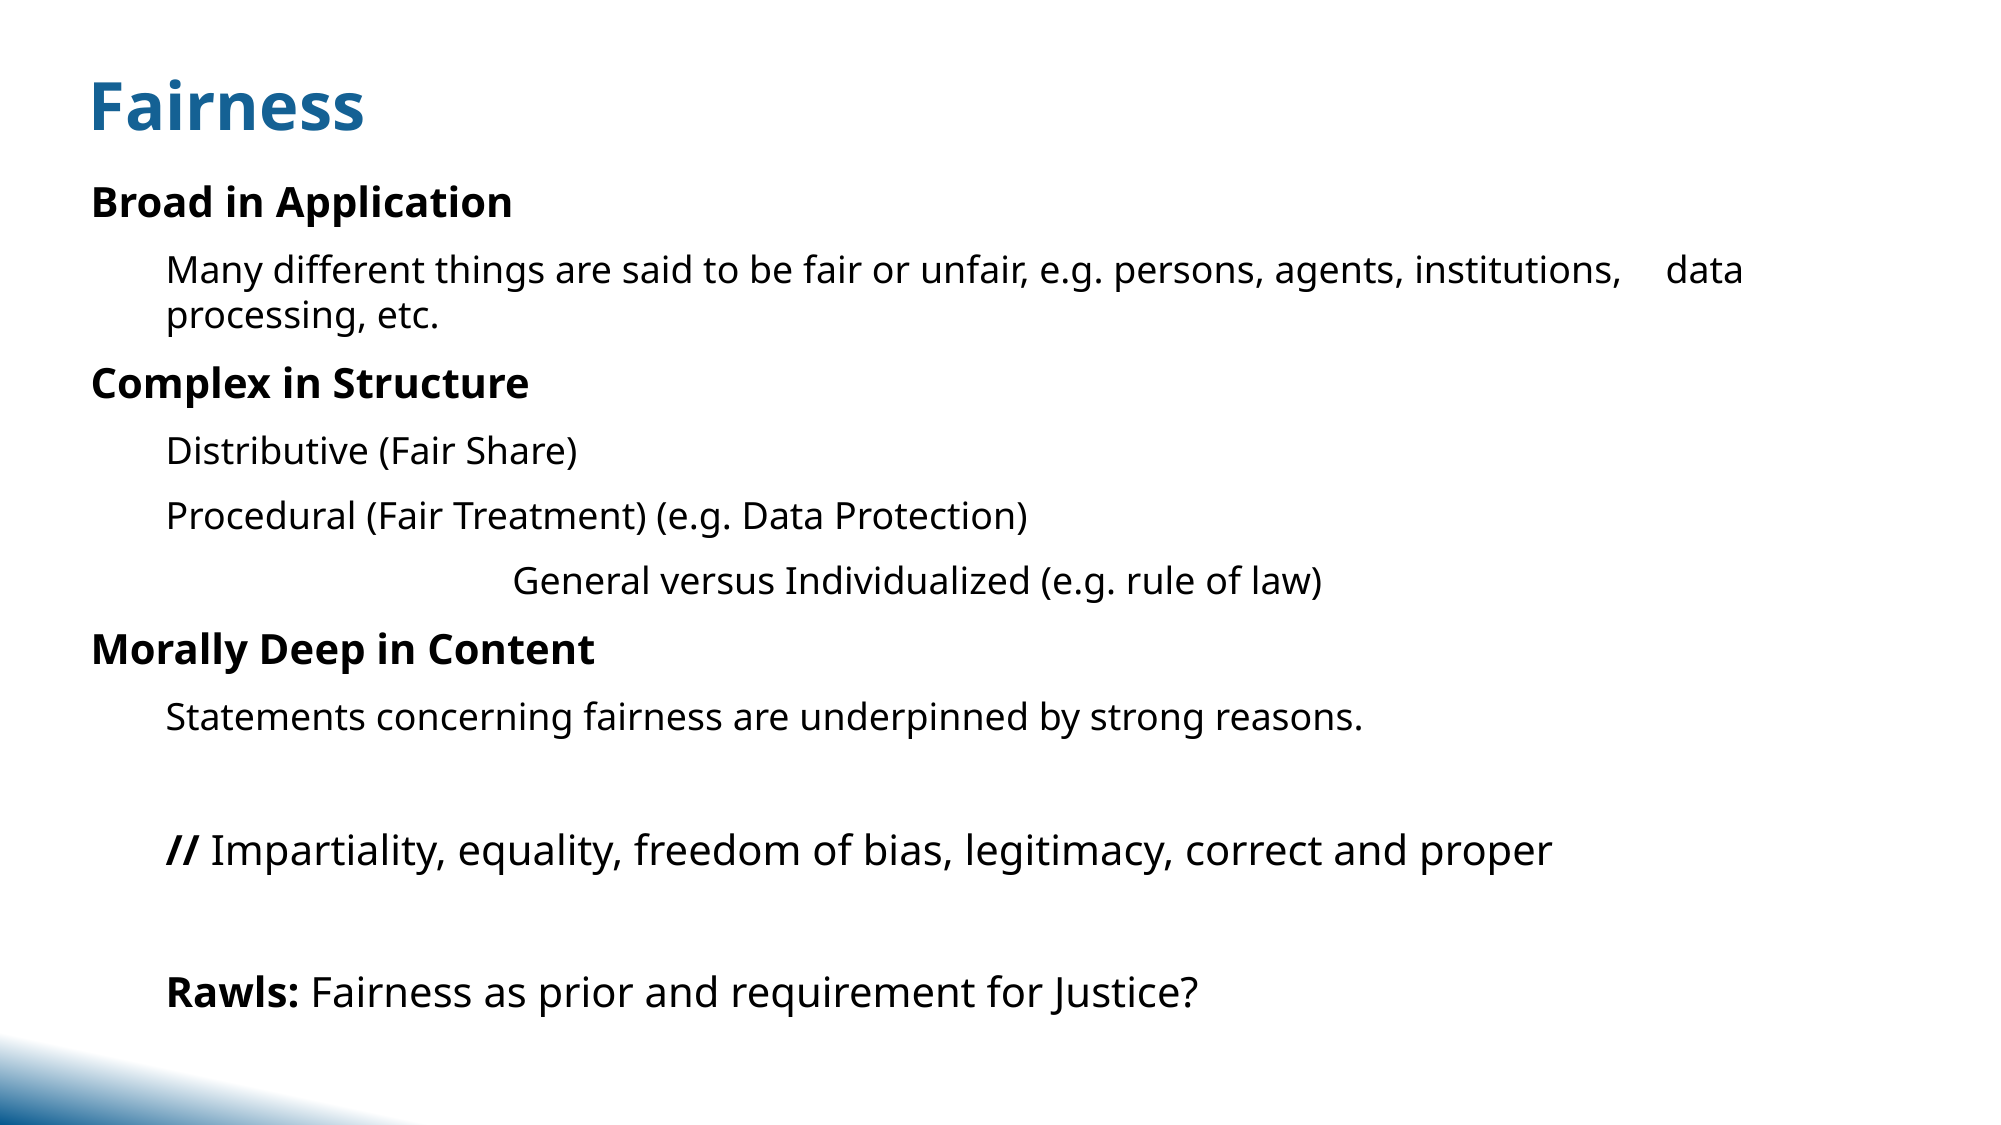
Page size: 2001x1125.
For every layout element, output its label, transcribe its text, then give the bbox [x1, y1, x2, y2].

text_box Fairness [26, 42, 1166, 166]
text_box Broad in Application Many different things are said to be fair or unfair, e.g. persons, agents, institutions, data processing, etc. Complex in Structure Distributive (Fair Share) Procedural (Fair Treatment) (e.g. Data Protection) General versus Individualized (e.g. rule of law) Morally Deep in Content Statements concerning fairness are underpinned by strong reasons. // Impartiality, equality, freedom of bias, legitimacy, correct and proper Rawls: Fairness as prior and requirement for Justice? [75, 168, 1966, 960]
